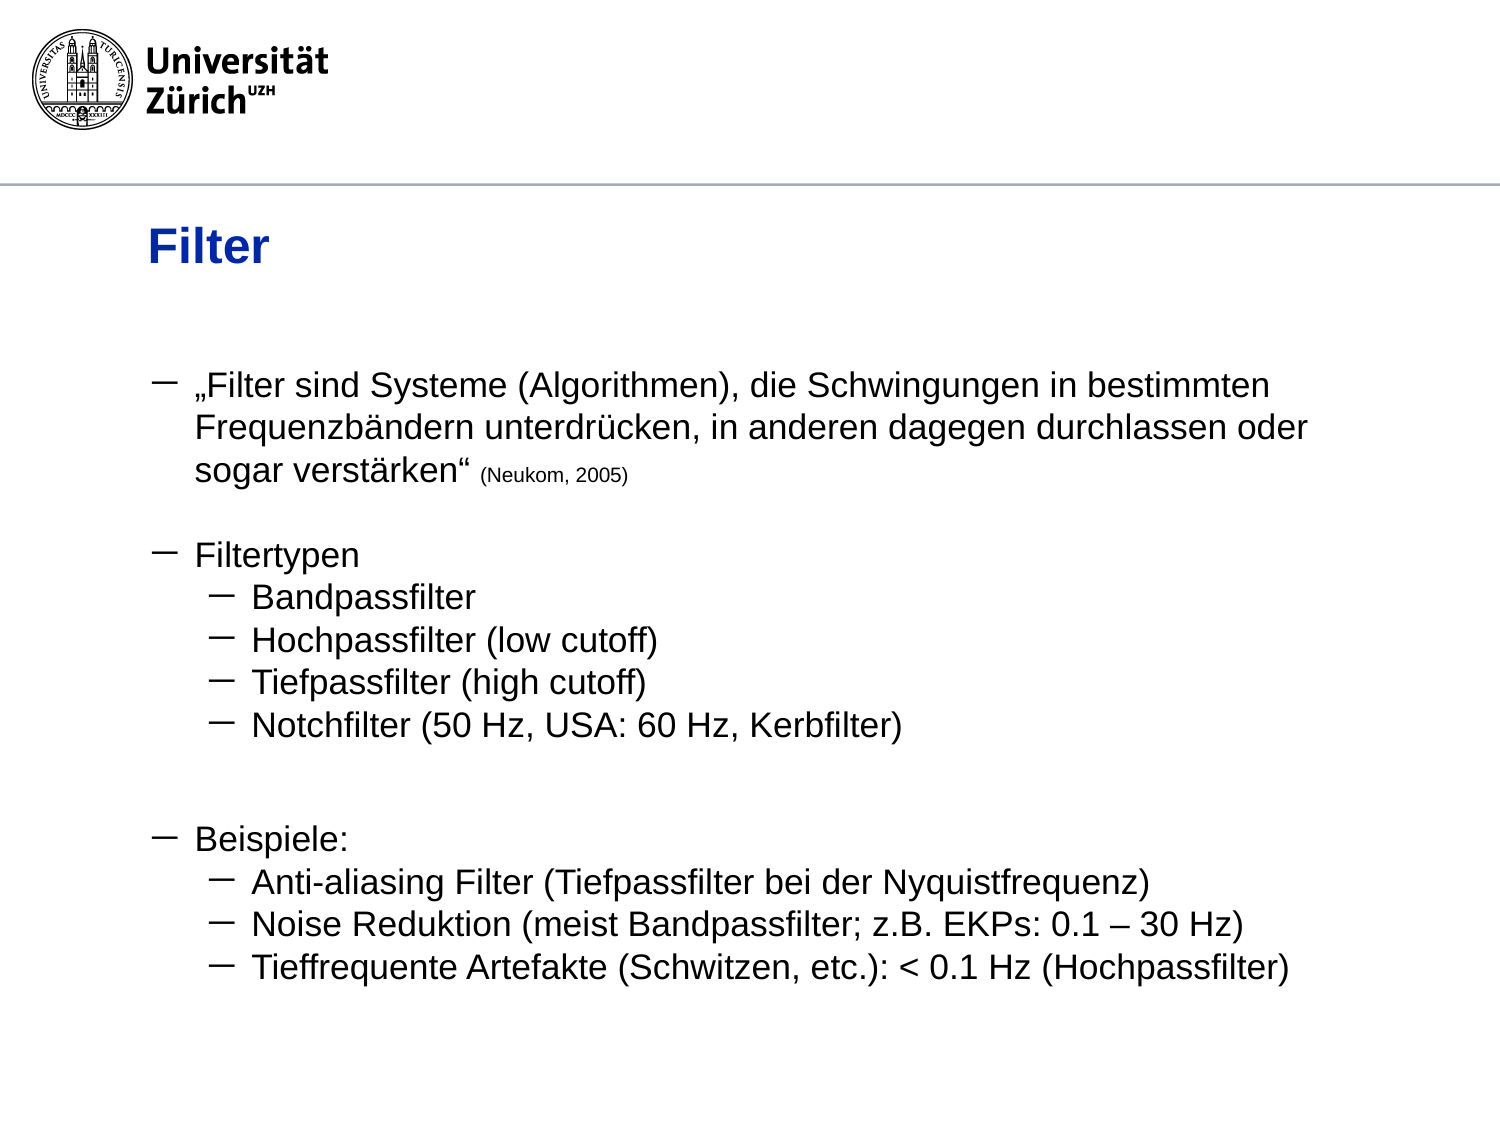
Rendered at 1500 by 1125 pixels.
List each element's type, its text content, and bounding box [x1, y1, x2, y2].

list „Filter sind Systeme (Algorithmen), die Schwingungen in bestimmten Frequenzbändern unterdrücken, in anderen dagegen durchlassen oder sogar verstärken“ (Neukom, 2005) Filtertypen Bandpassfilter Hochpassfilter (low cutoff) Tiefpassfilter (high cutoff) Notchfilter (50 Hz, USA: 60 Hz, Kerbfilter) Beispiele: Anti-aliasing Filter (Tiefpassfilter bei der Nyquistfrequenz) Noise Reduktion (meist Bandpassfilter; z.B. EKPs: 0.1 – 30 Hz) Tieffrequente Artefakte (Schwitzen, etc.): < 0.1 Hz (Hochpassfilter) [147, 361, 1353, 1000]
title Filter [147, 208, 1353, 291]
picture [26, 23, 334, 136]
